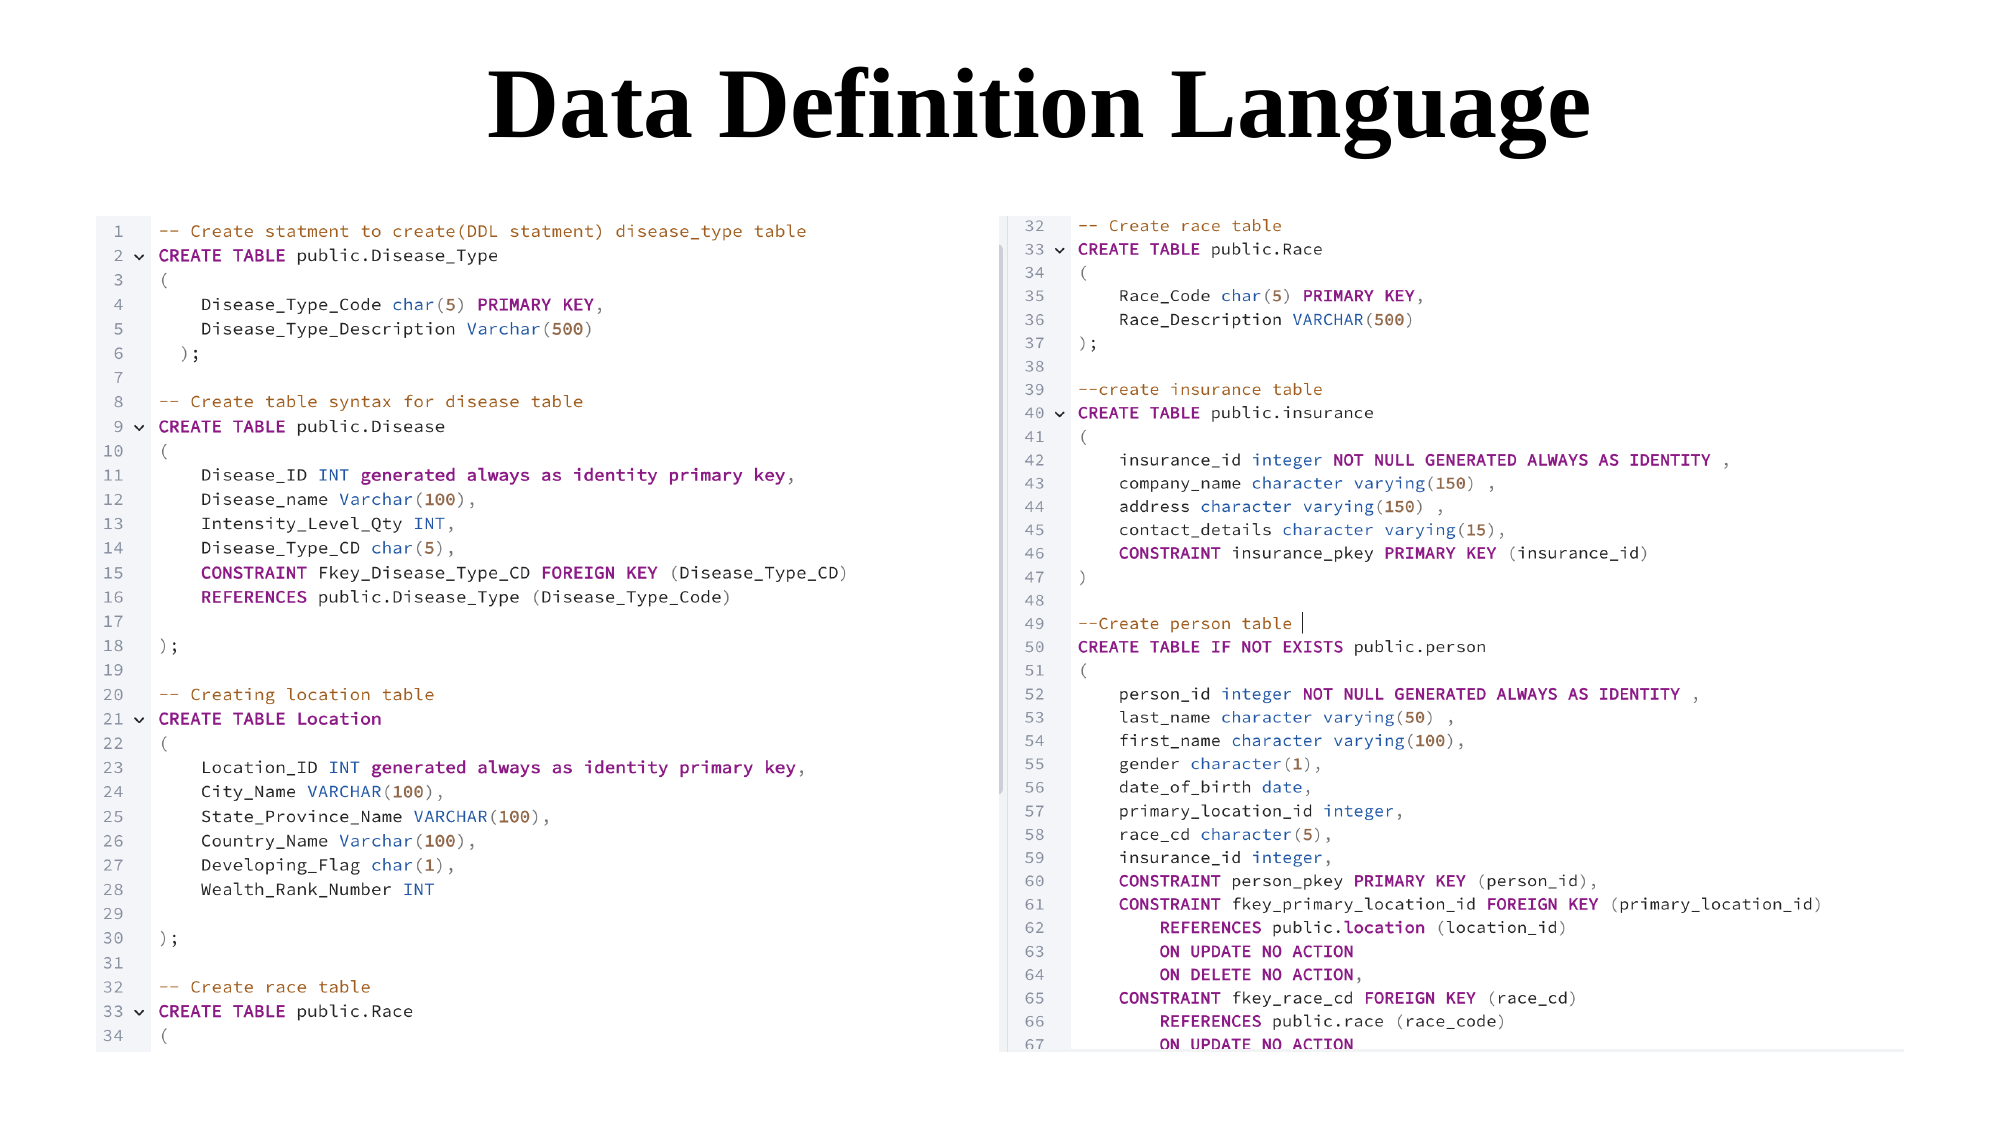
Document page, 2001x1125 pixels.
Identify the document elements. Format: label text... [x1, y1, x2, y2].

picture [999, 216, 1904, 1052]
picture [96, 216, 945, 1052]
text_box Data Definition Language [463, 30, 1736, 165]
